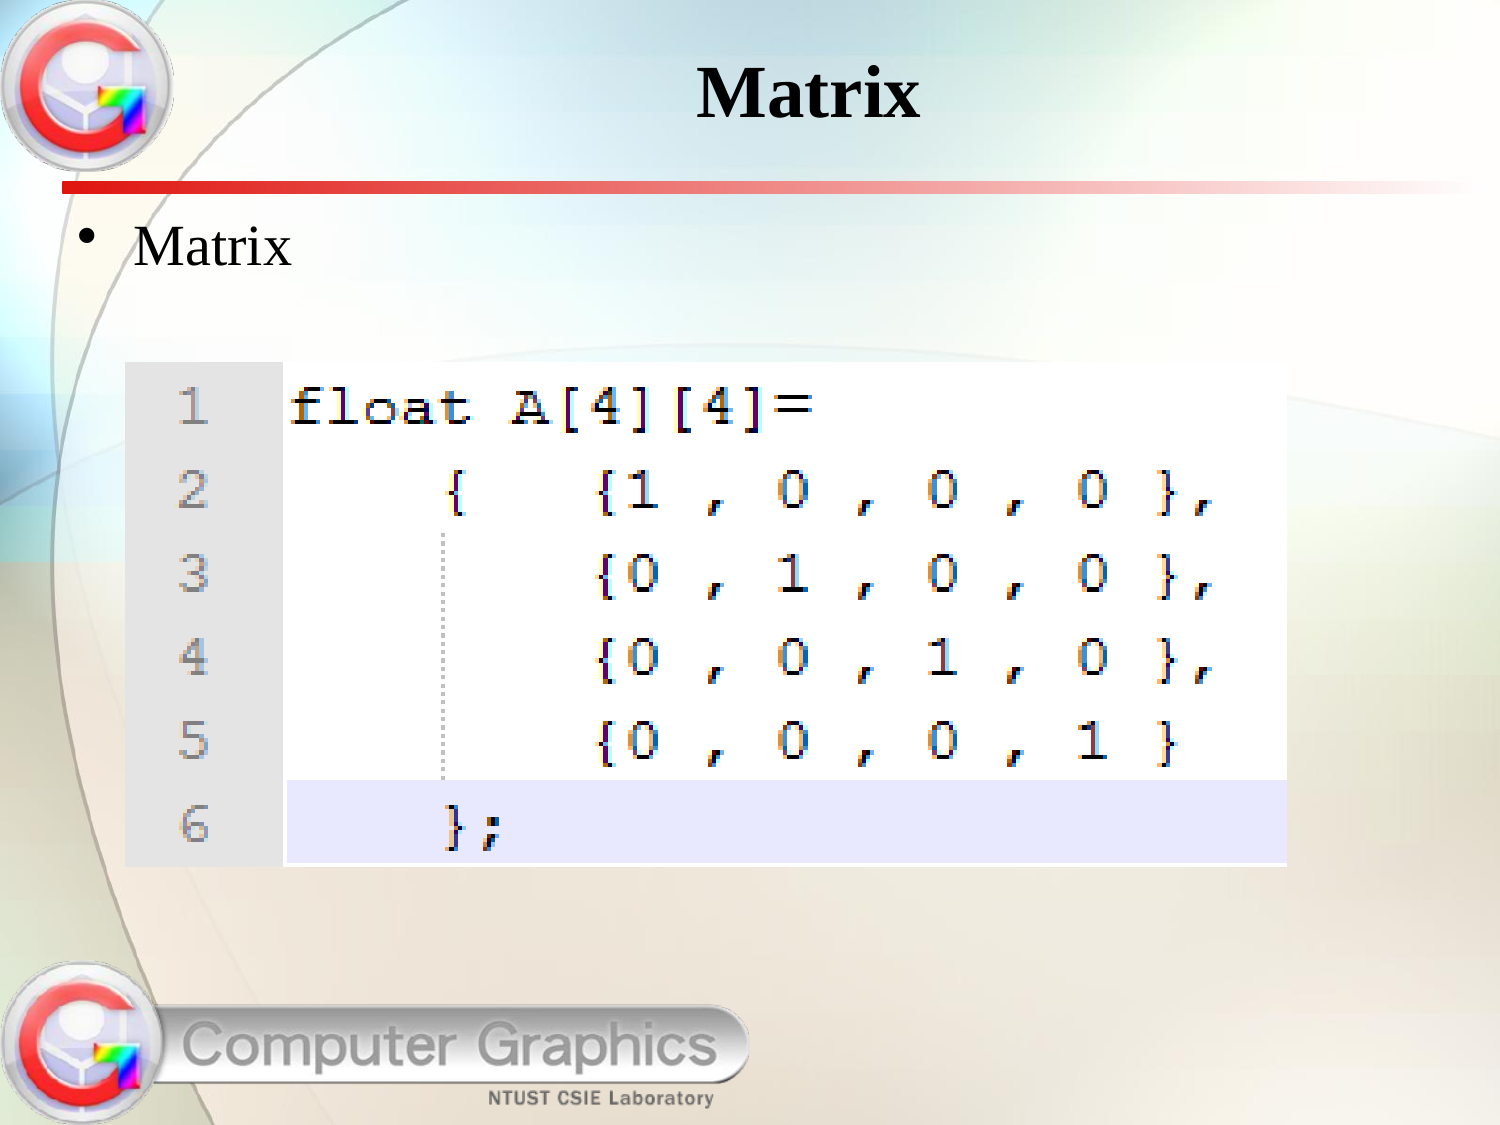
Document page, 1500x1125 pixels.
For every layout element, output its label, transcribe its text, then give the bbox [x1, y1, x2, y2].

list Matrix [62, 200, 1463, 1000]
title Matrix [174, 24, 1463, 150]
picture [0, 0, 1500, 1125]
